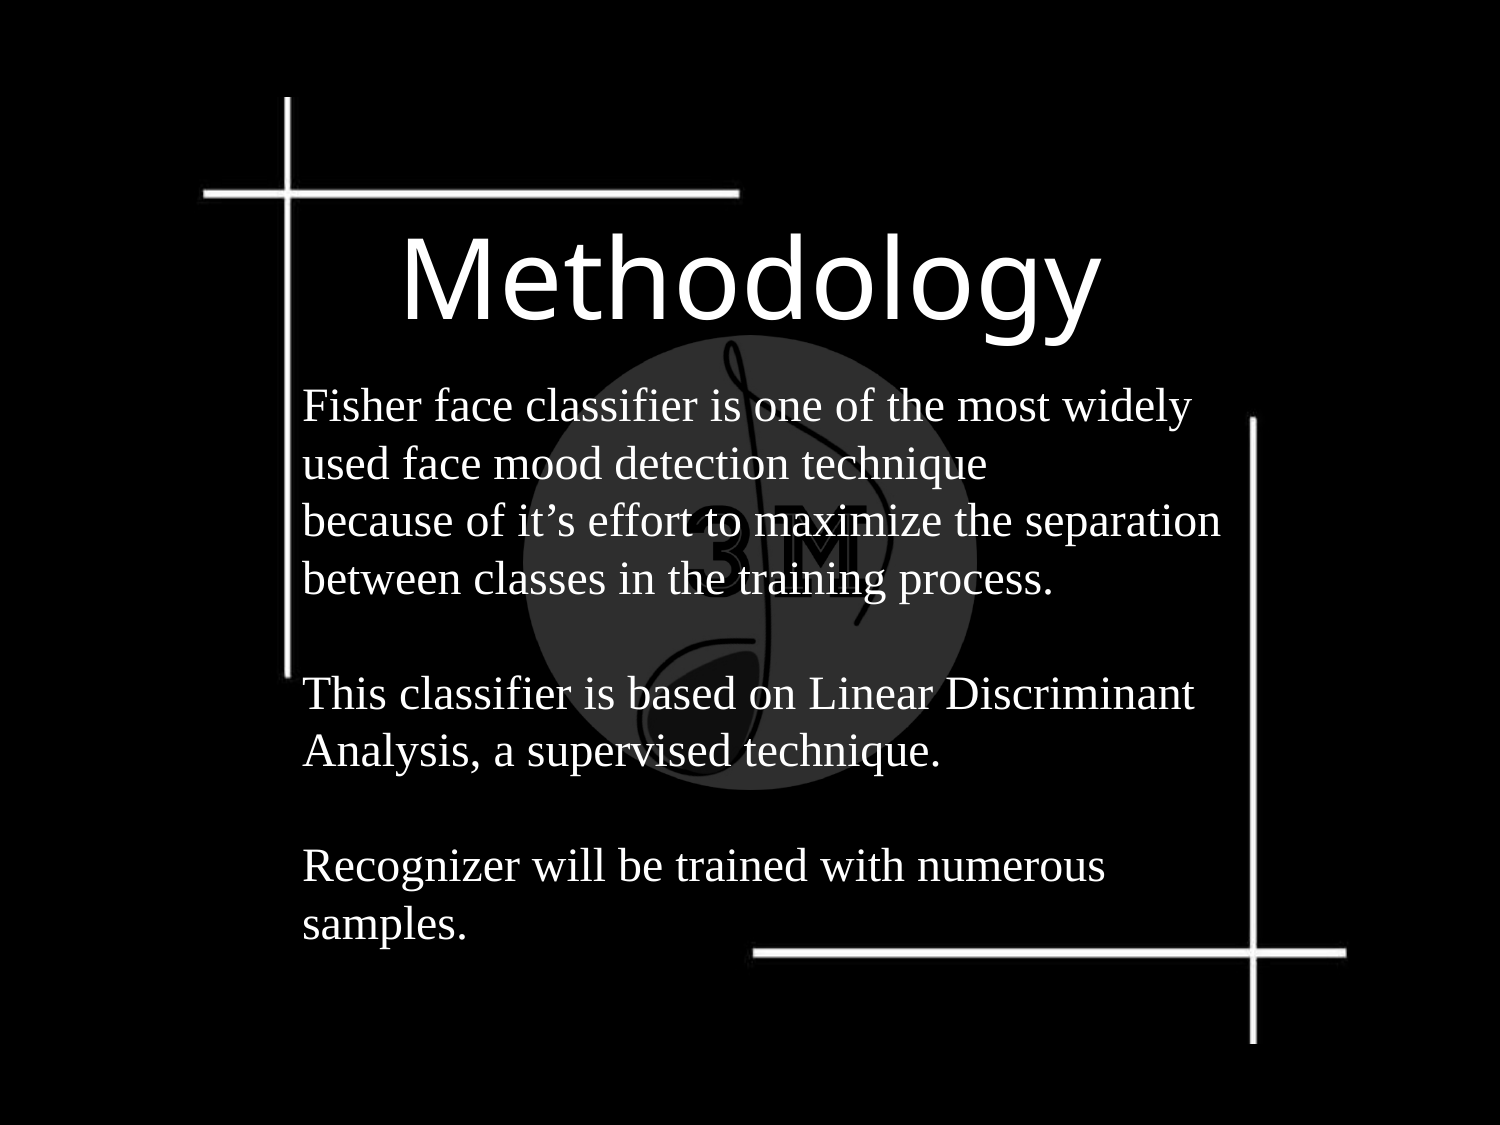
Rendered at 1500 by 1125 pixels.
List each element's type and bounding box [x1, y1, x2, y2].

picture [80, 80, 1420, 1044]
